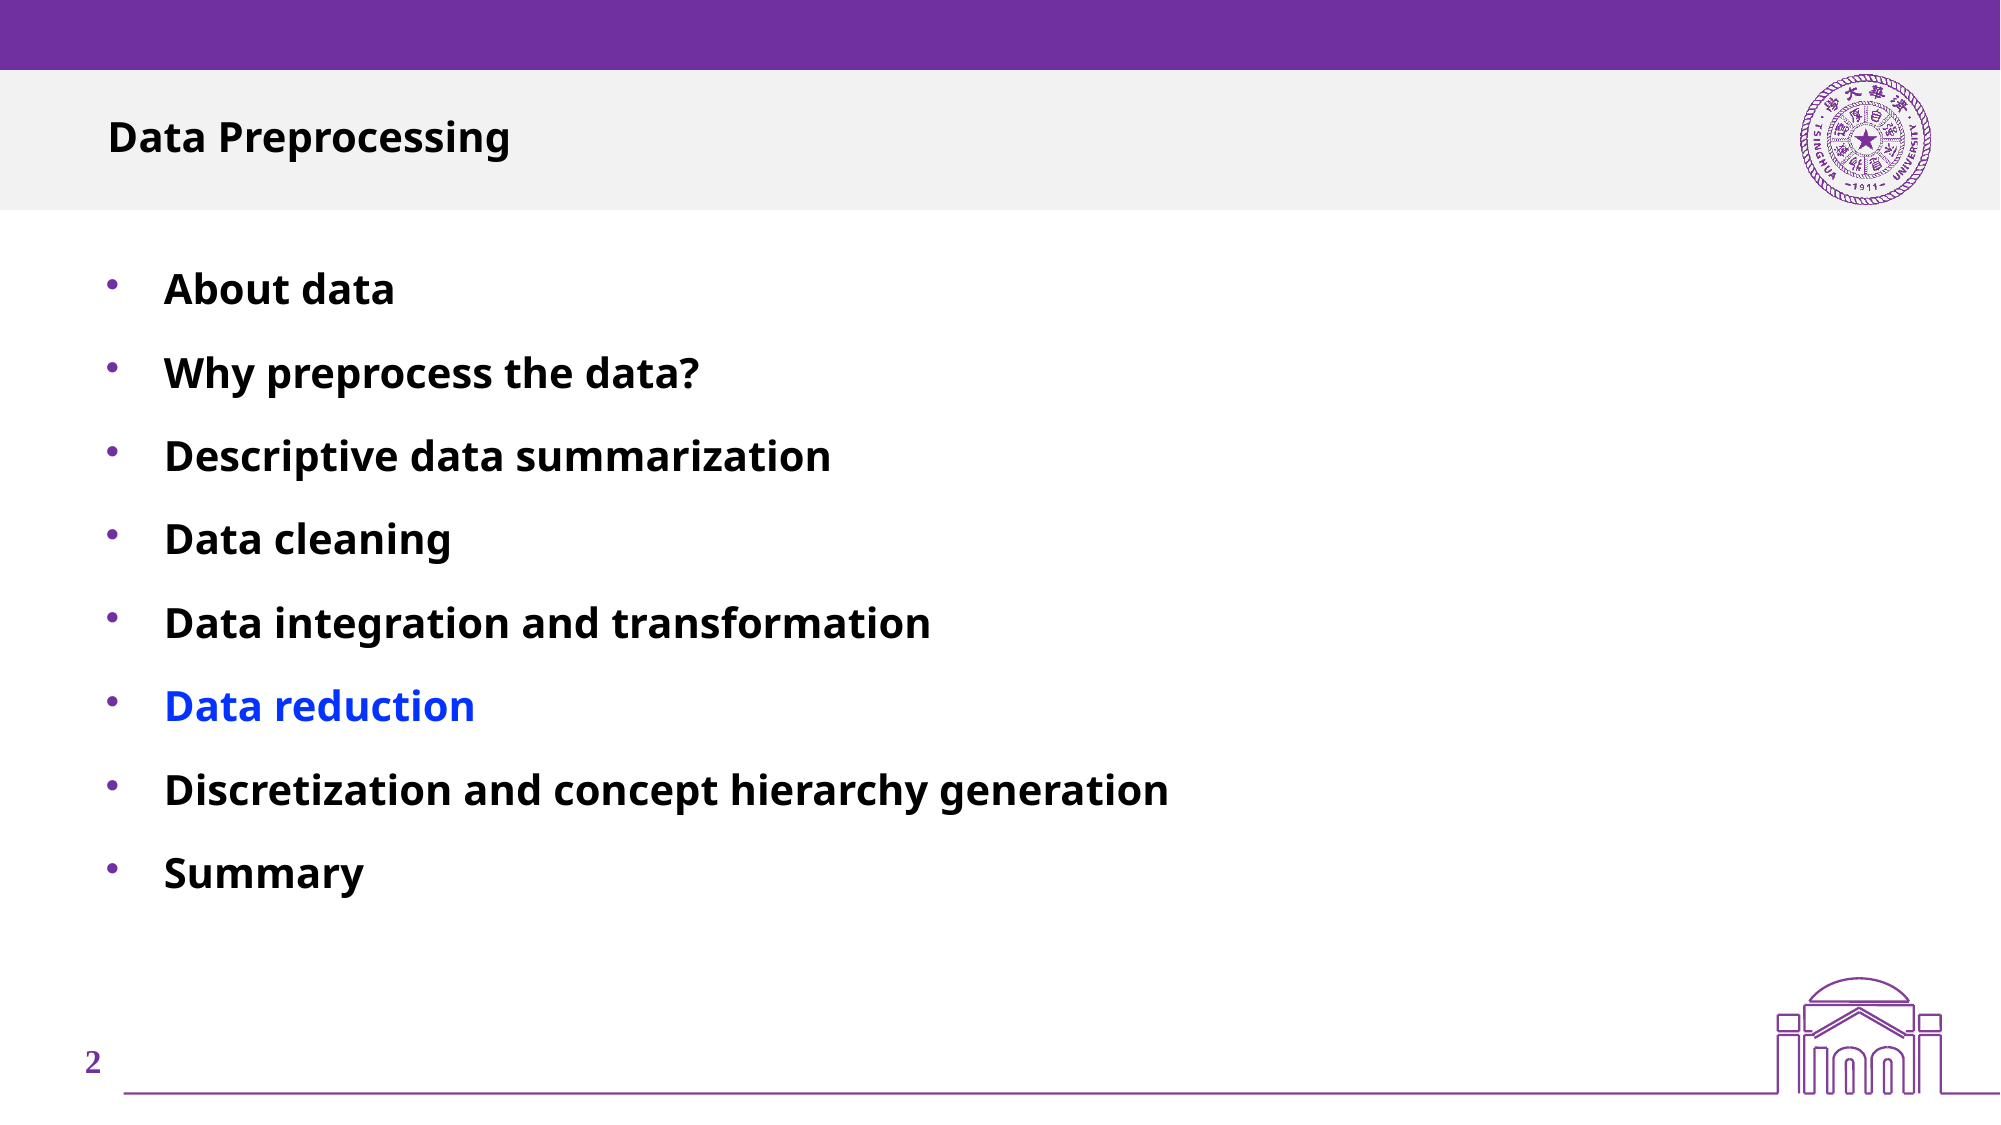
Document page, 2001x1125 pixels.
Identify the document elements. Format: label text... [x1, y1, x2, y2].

list About data Why preprocess the data? Descriptive data summarization Data cleaning Data integration and transformation Data reduction Discretization and concept hierarchy generation Summary [92, 230, 1940, 1096]
picture [1800, 74, 1931, 205]
title Data Preprocessing [92, 60, 1794, 212]
